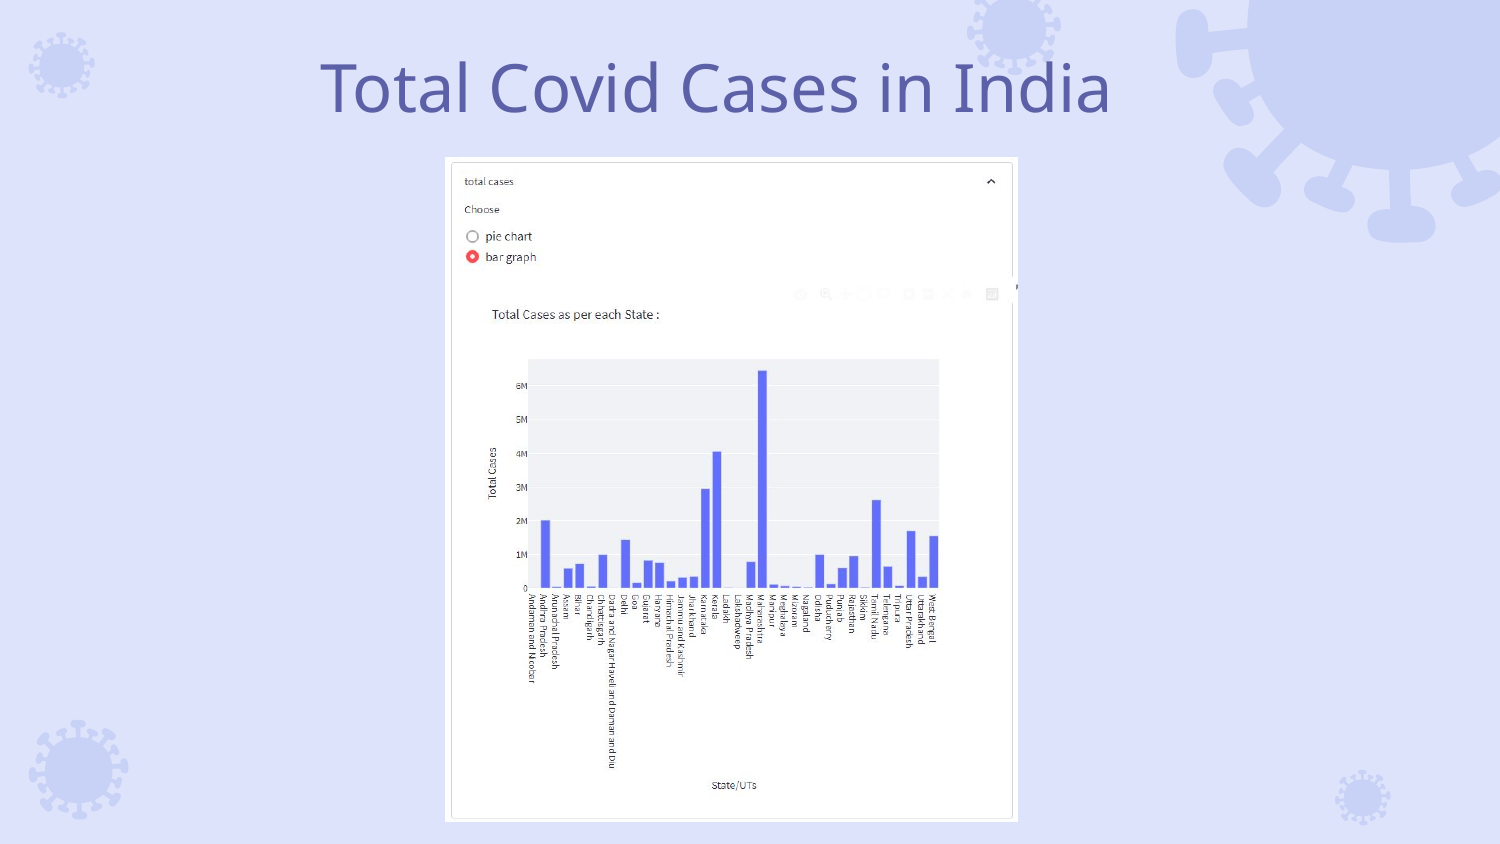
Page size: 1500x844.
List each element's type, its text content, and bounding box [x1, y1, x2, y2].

picture [445, 157, 1019, 822]
title Total Covid Cases in India [85, 30, 1349, 125]
